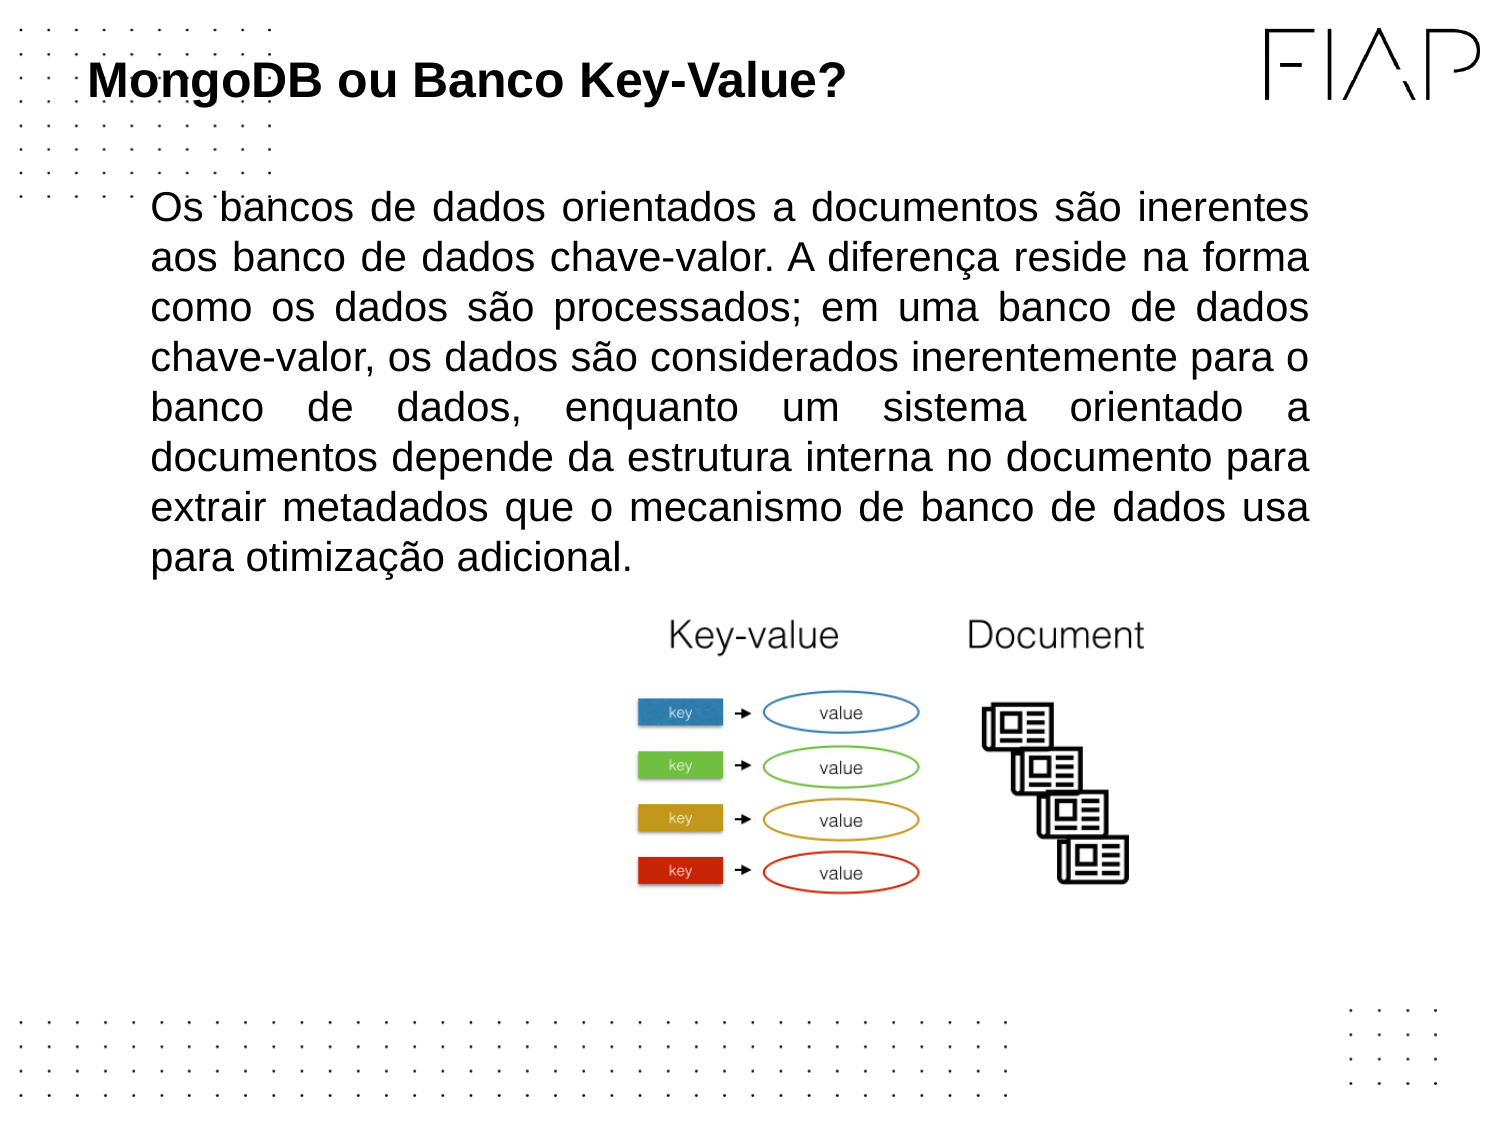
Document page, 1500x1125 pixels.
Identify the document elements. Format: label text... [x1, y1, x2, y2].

picture [19, 28, 271, 198]
text_box Os bancos de dados orientados a documentos são inerentes aos banco de dados chave-valor. A diferença reside na forma como os dados são processados; em uma banco de dados chave-valor, os dados são considerados inerentemente para o banco de dados, enquanto um sistema orientado a documentos depende da estrutura interna no documento para extrair metadados que o mecanismo de banco de dados usa para otimização adicional. [135, 172, 1325, 588]
picture [619, 596, 1158, 912]
title MongoDB ou Banco Key-Value? [72, 43, 1223, 119]
picture [1344, 1007, 1437, 1085]
picture [19, 1019, 1007, 1097]
picture [1265, 28, 1480, 100]
